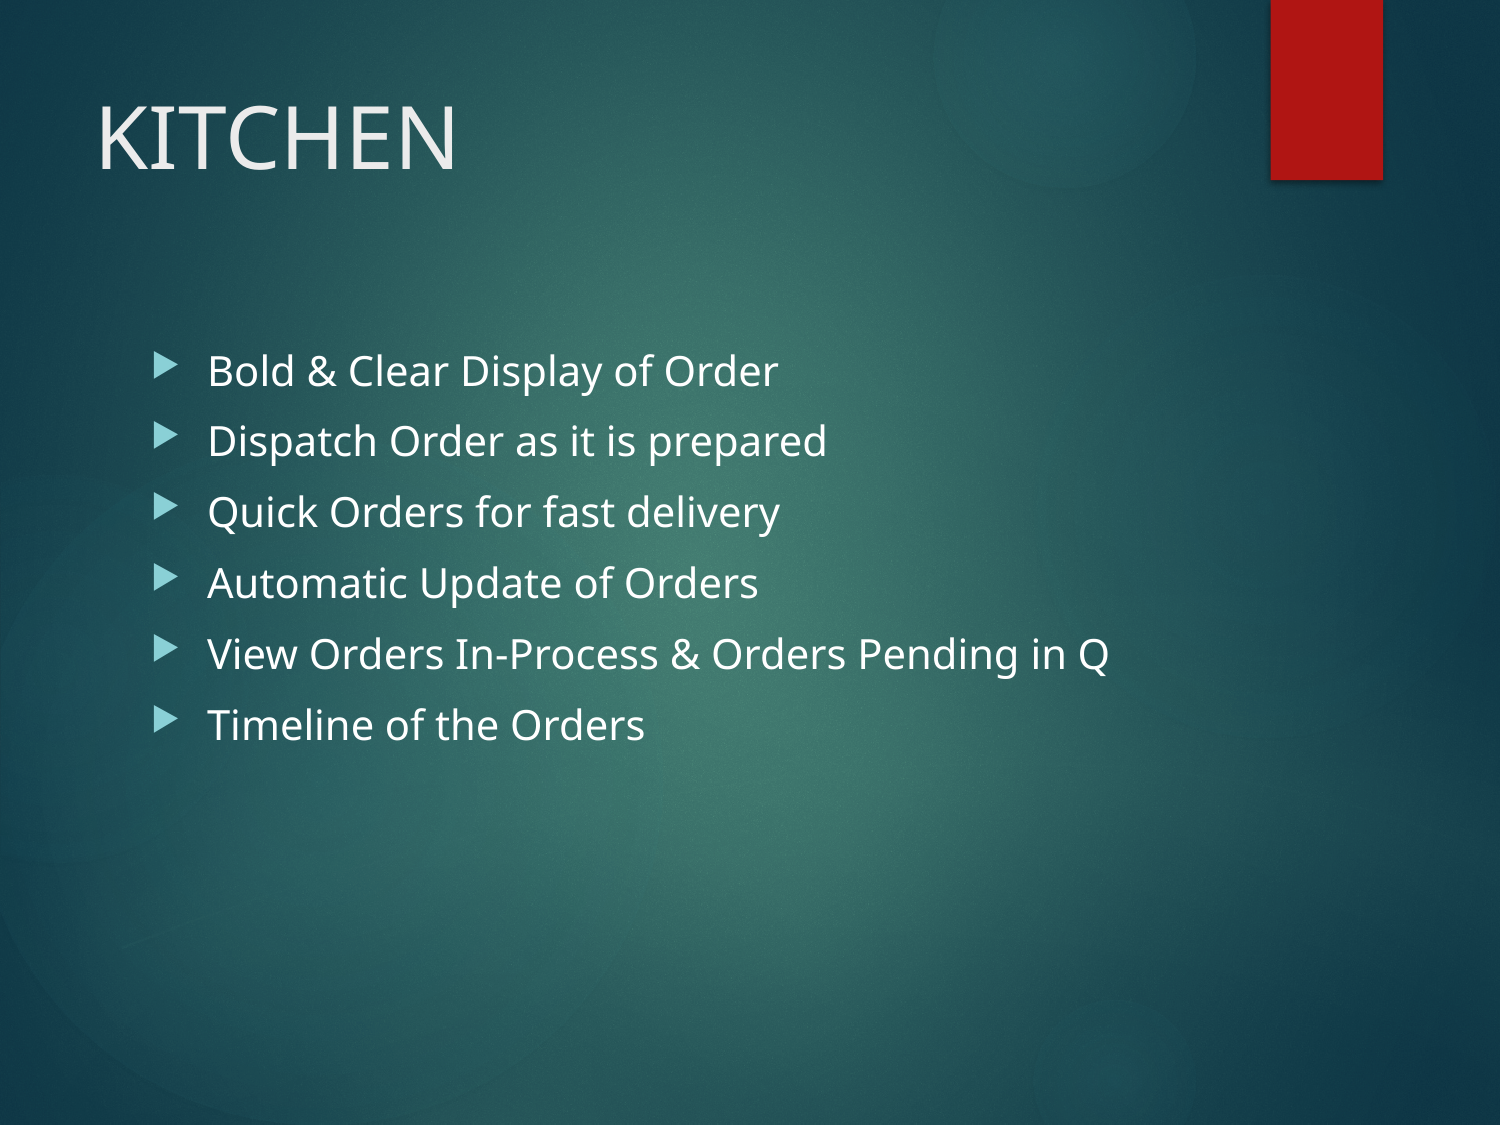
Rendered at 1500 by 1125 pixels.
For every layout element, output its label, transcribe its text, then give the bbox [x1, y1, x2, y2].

title KITCHEN [79, 74, 1237, 304]
list Bold & Clear Display of Order Dispatch Order as it is prepared Quick Orders for fast delivery Automatic Update of Orders View Orders In-Process & Orders Pending in Q Timeline of the Orders [135, 336, 1237, 1025]
